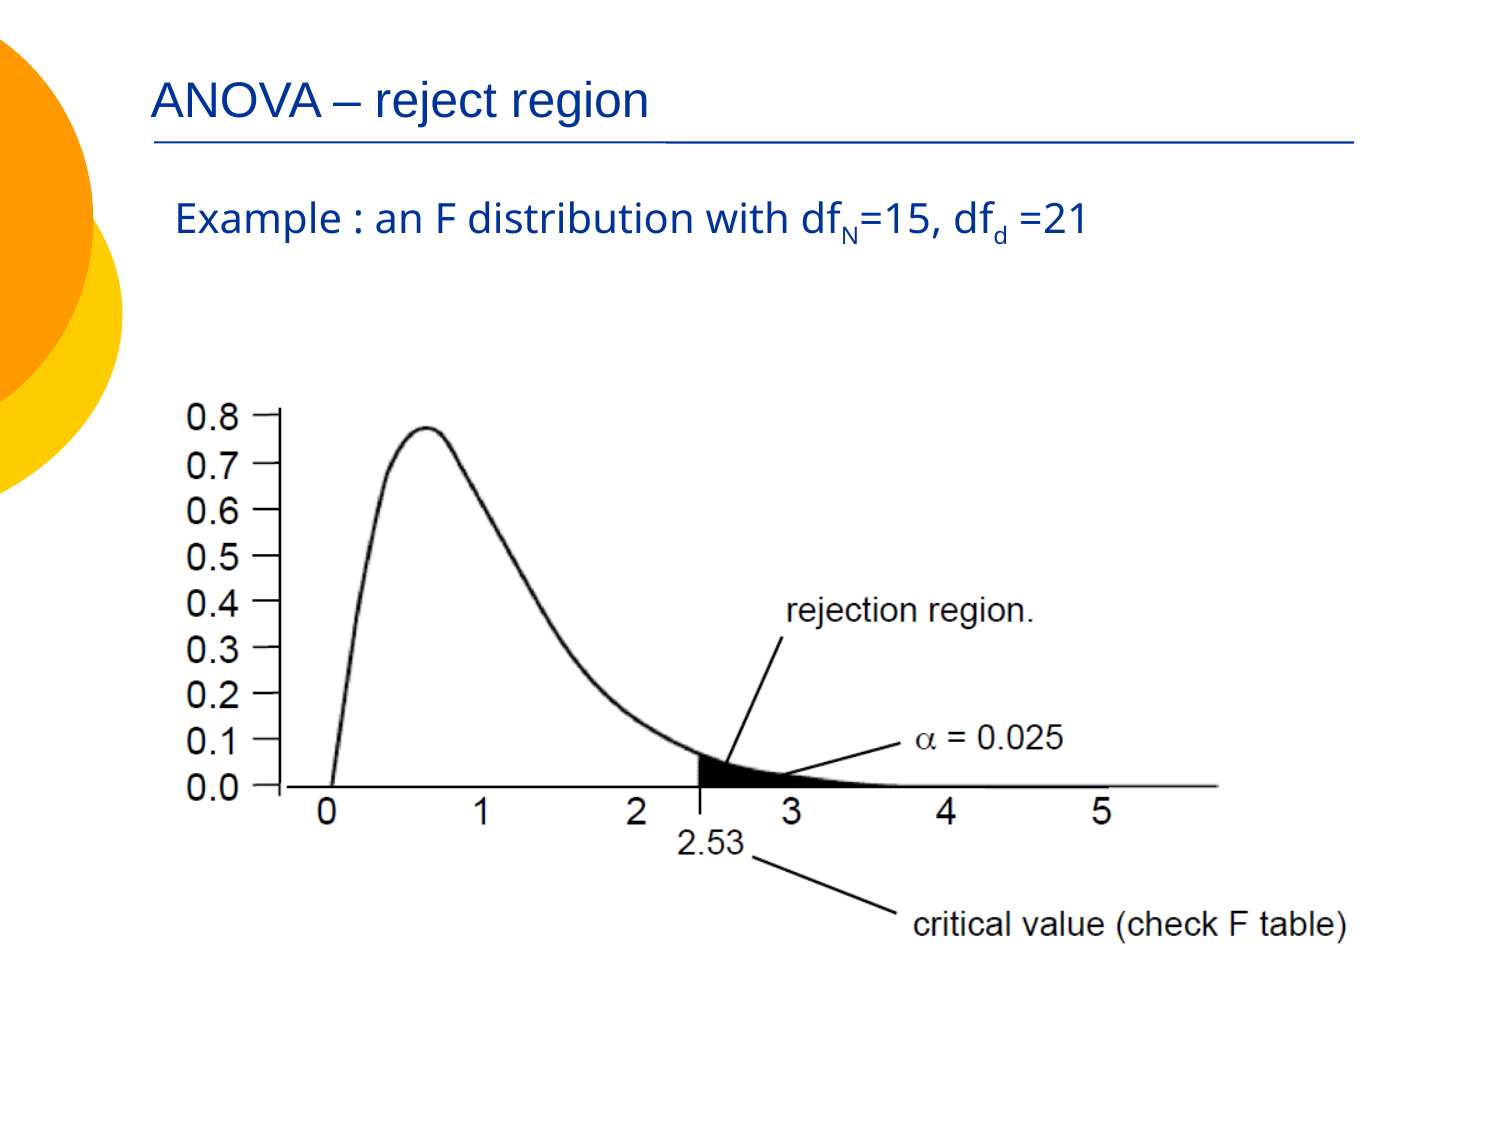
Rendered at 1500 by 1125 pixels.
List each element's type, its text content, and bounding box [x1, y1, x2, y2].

list Example : an F distribution with dfN=15, dfd =21 [159, 184, 1366, 268]
title ANOVA – reject region [135, 19, 1401, 136]
picture [135, 349, 1459, 956]
